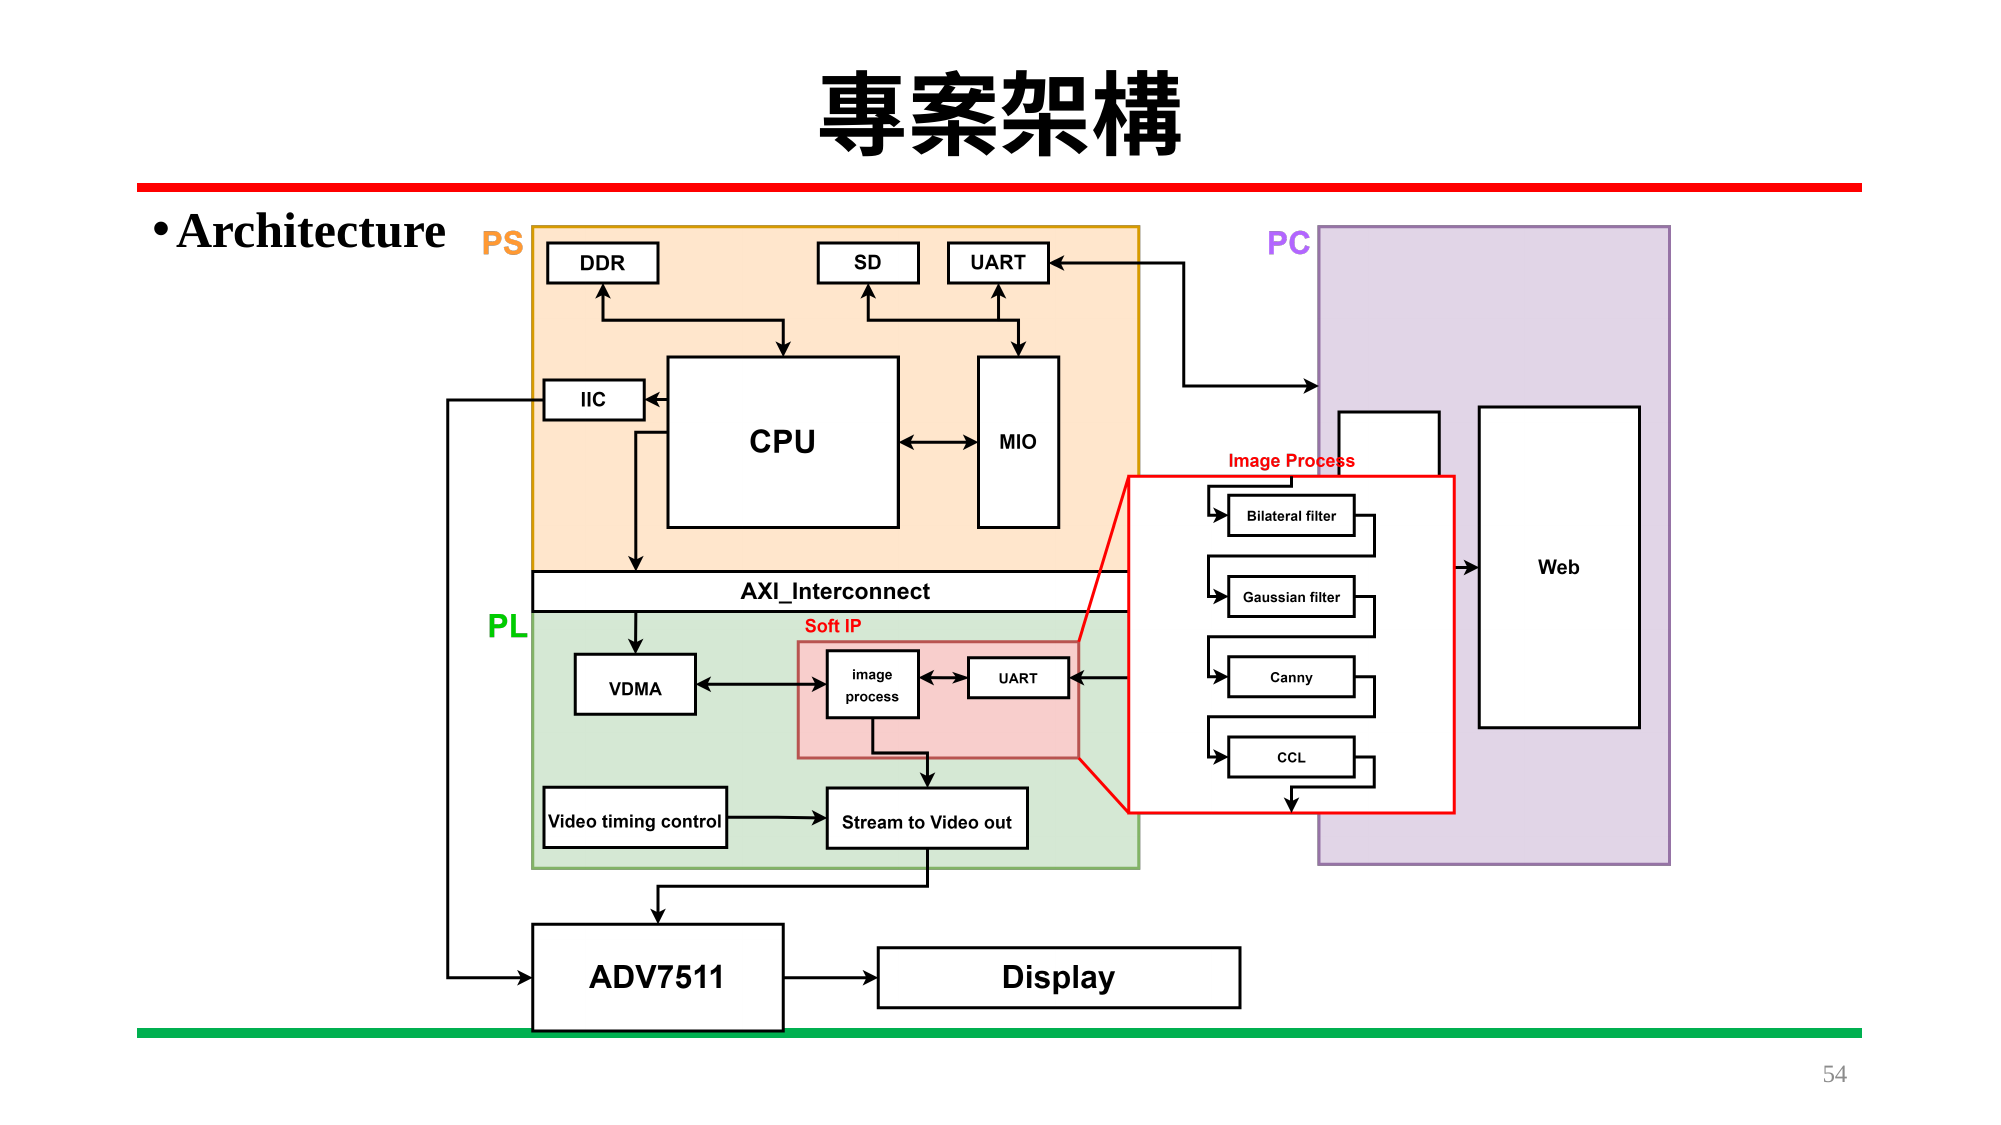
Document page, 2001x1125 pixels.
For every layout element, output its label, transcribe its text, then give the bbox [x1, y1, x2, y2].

slide_number 54 [1412, 1042, 1863, 1103]
list Architecture [137, 197, 1863, 1024]
title 專案架構 [137, 59, 1863, 178]
picture [429, 215, 1681, 1043]
